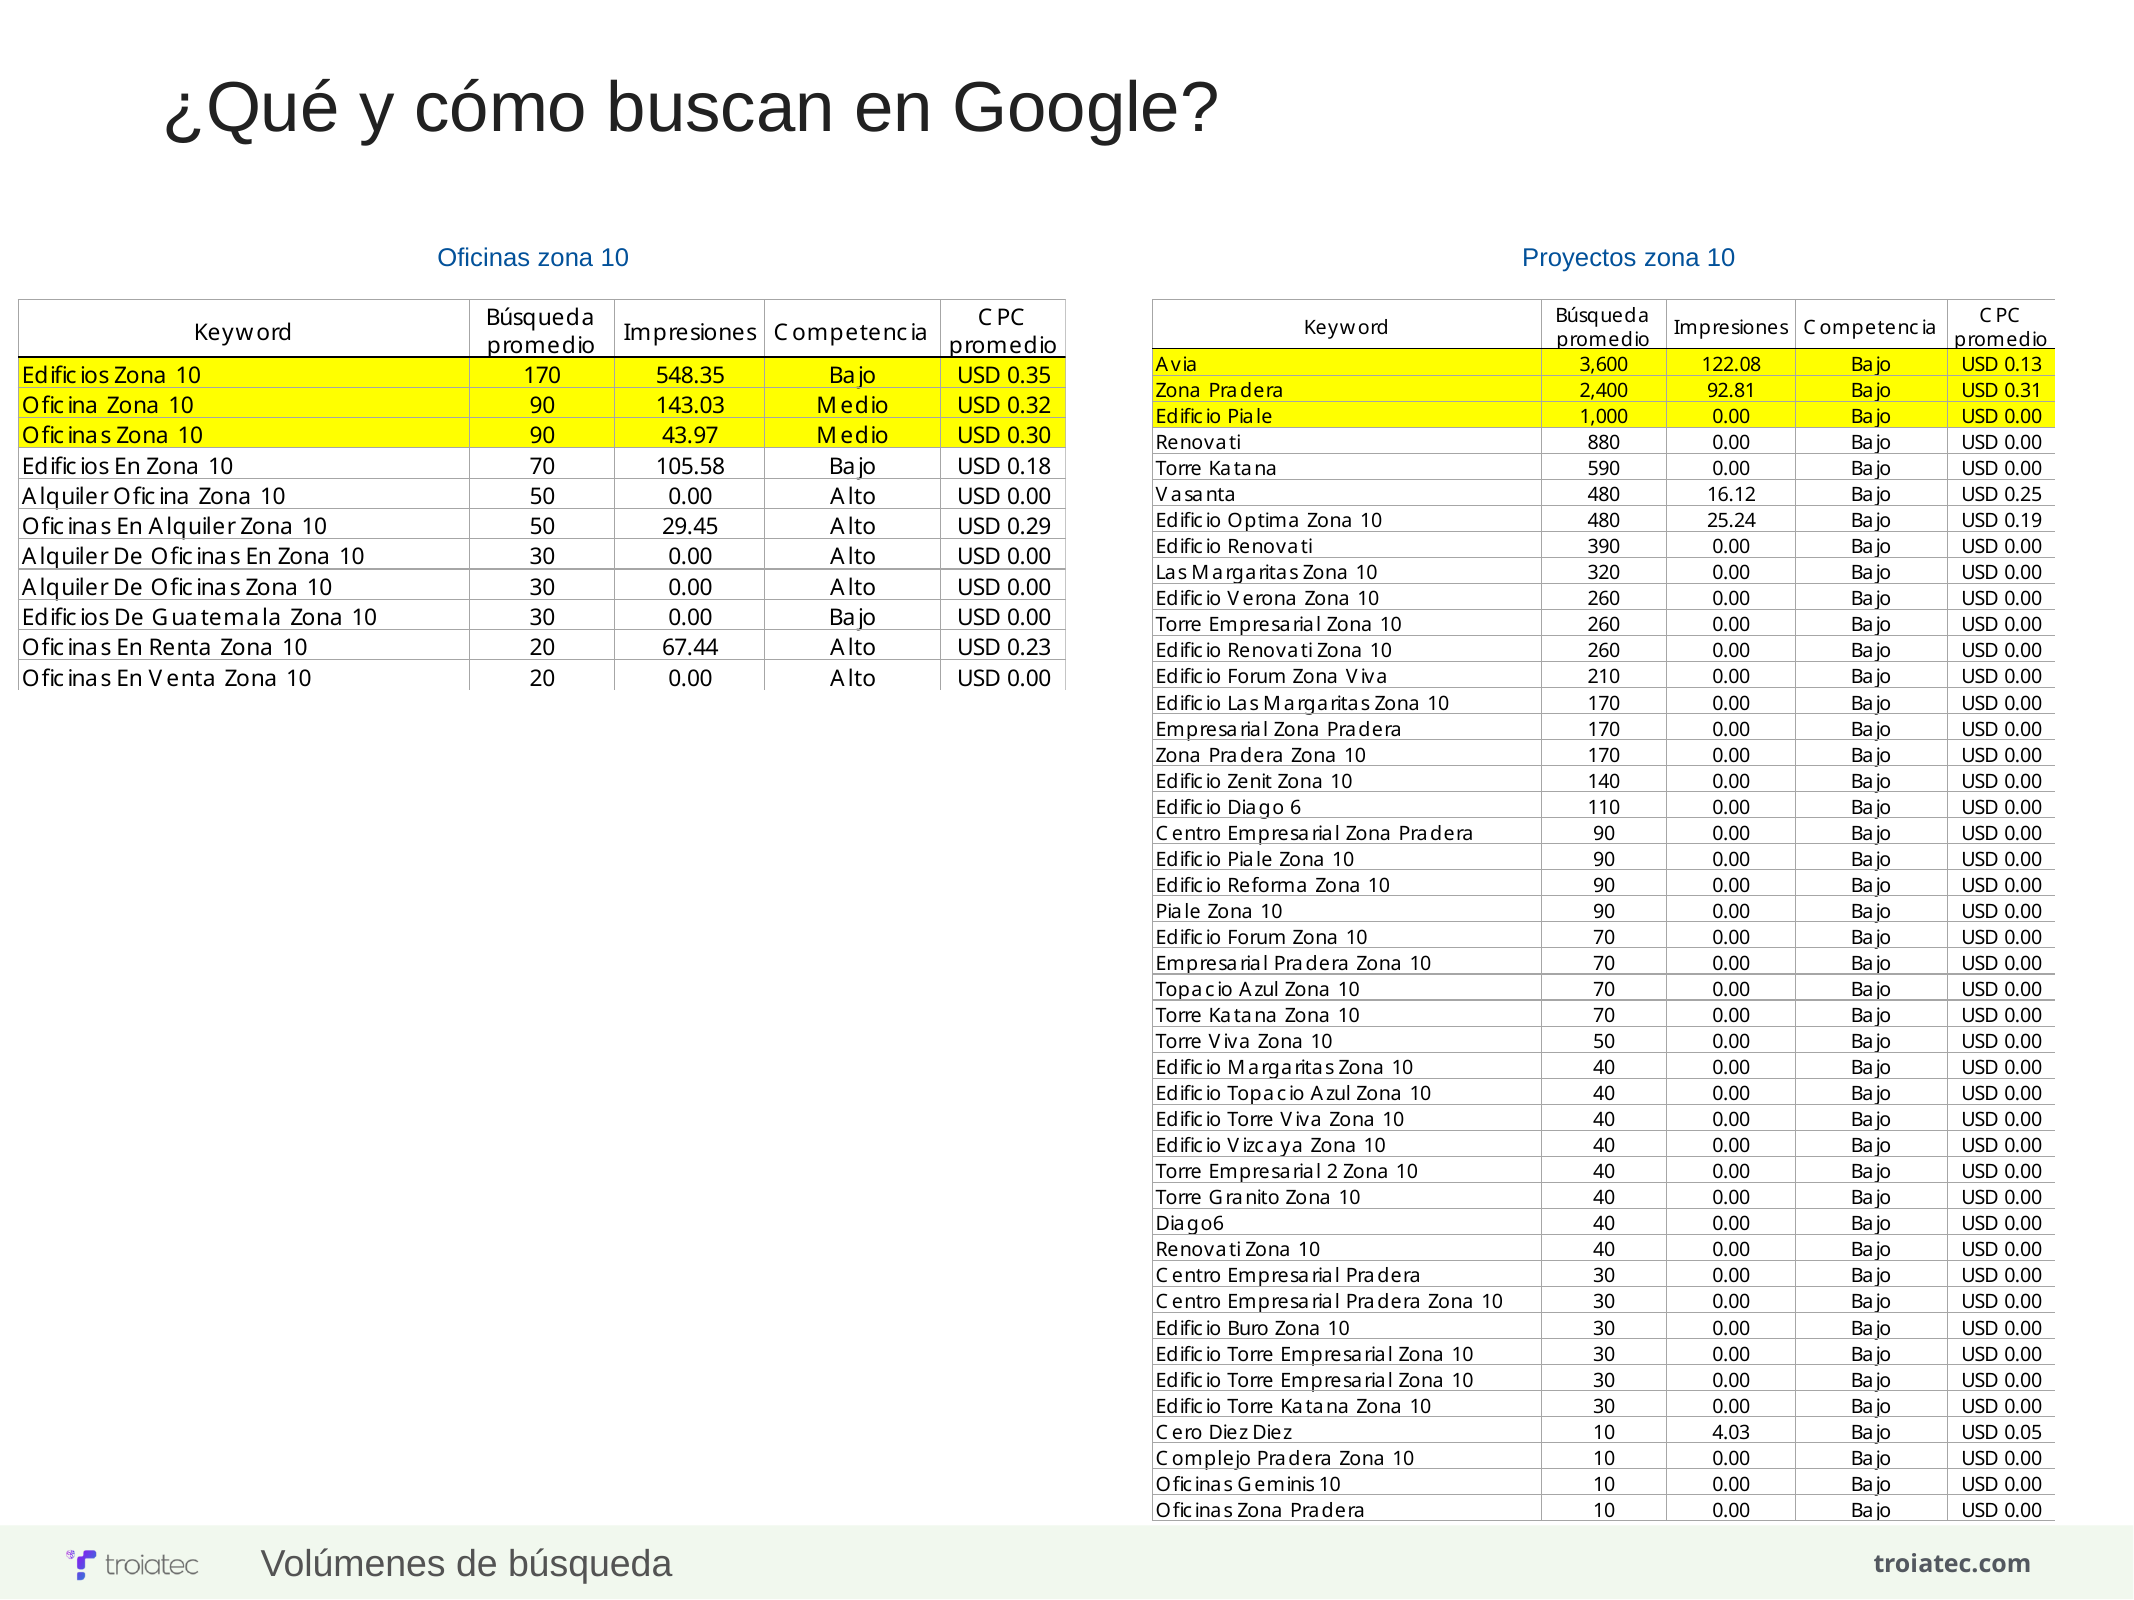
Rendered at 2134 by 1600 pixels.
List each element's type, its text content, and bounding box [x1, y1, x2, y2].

picture [51, 1541, 214, 1589]
text_box ¿Qué y cómo buscan en Google? [156, 54, 1376, 152]
text_box Proyectos zona 10 [1375, 236, 1883, 278]
picture [1151, 298, 2056, 1522]
text_box Volúmenes de búsqueda [256, 1534, 1164, 1589]
picture [17, 298, 1067, 691]
text_box Oficinas zona 10 [279, 236, 787, 278]
